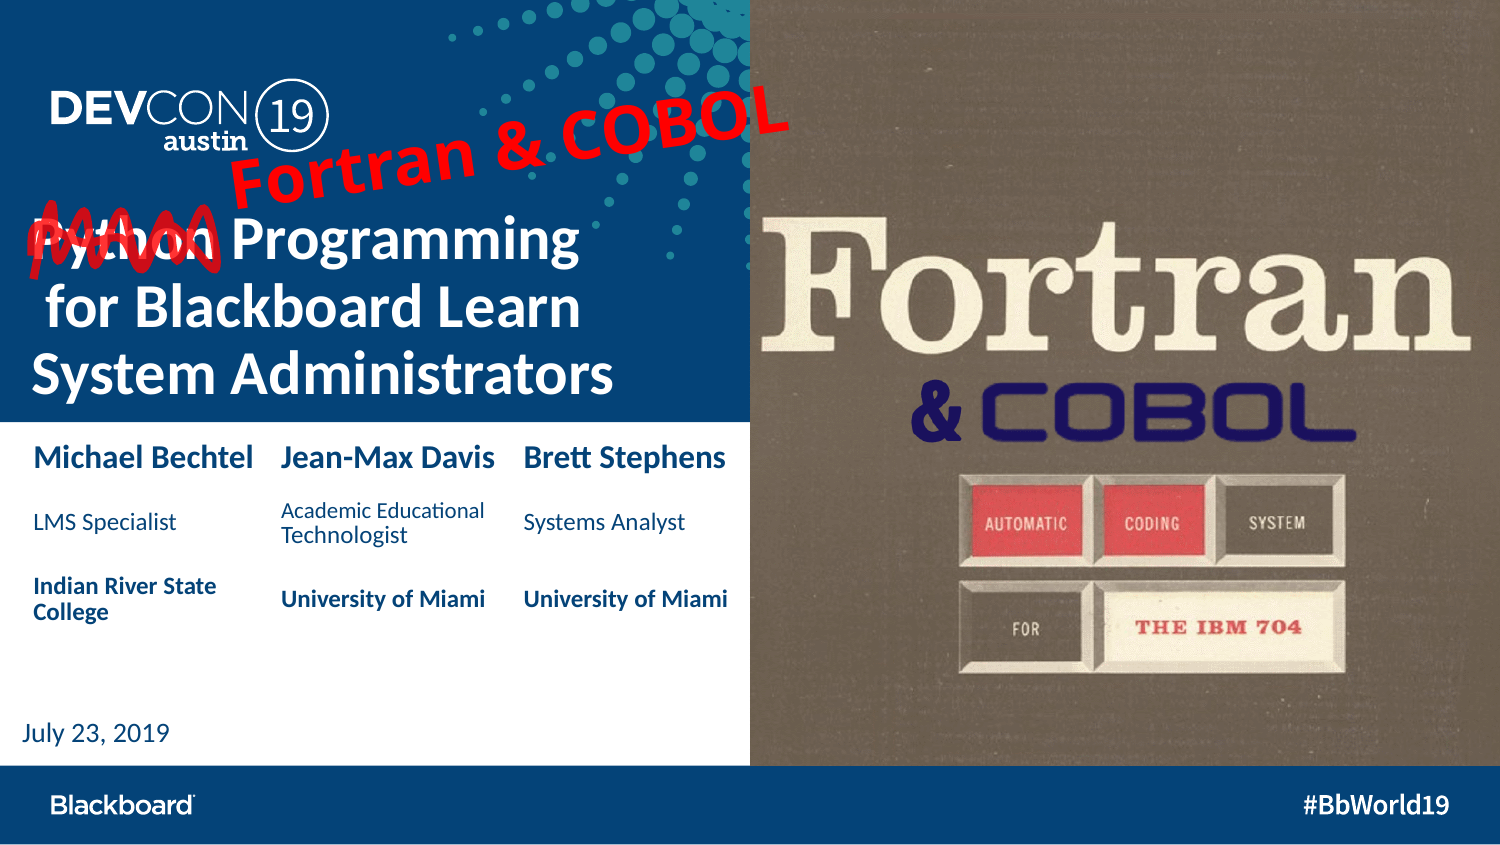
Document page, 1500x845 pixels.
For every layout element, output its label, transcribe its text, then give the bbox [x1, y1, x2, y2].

picture [749, 0, 1500, 766]
table_cell University of Miami [512, 563, 744, 640]
text_box Fortran & COBOL [222, 68, 749, 227]
table_cell University of Miami [270, 563, 512, 640]
table_cell Academic Educational Technologist [270, 486, 512, 563]
text_box July 23, 2019 [22, 691, 689, 749]
table_header Brett Stephens [512, 435, 744, 486]
table_cell Indian River State College [22, 563, 270, 640]
text_box [30, 203, 218, 276]
table_header Jean-Max Davis [270, 435, 512, 486]
table_cell Systems Analyst [512, 486, 744, 563]
table_header Michael Bechtel [22, 435, 270, 486]
title Python Programming for Blackboard Learn System Administrators [31, 189, 679, 409]
table_cell LMS Specialist [22, 486, 270, 563]
